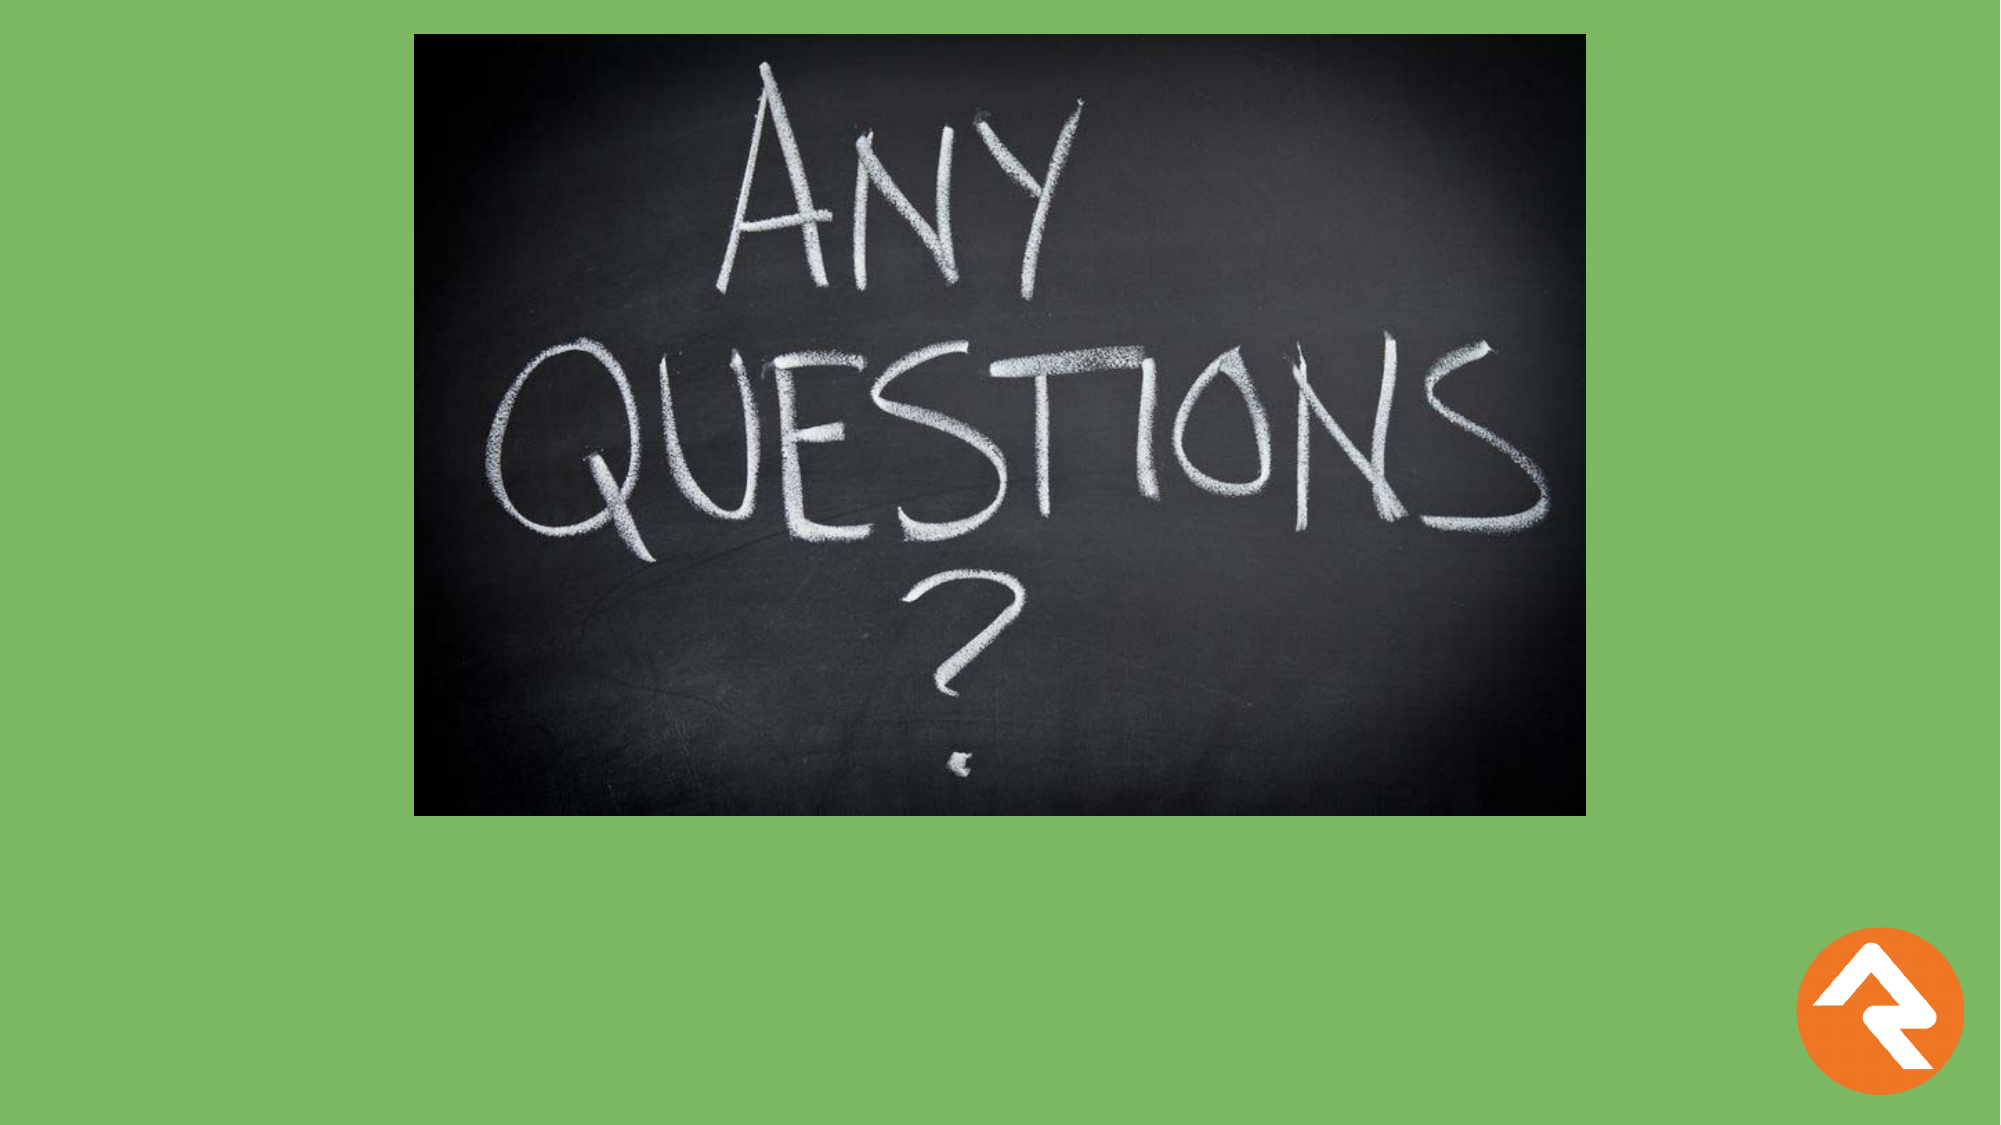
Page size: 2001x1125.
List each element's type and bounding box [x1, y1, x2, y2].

picture [1784, 917, 1976, 1109]
picture [414, 34, 1586, 816]
